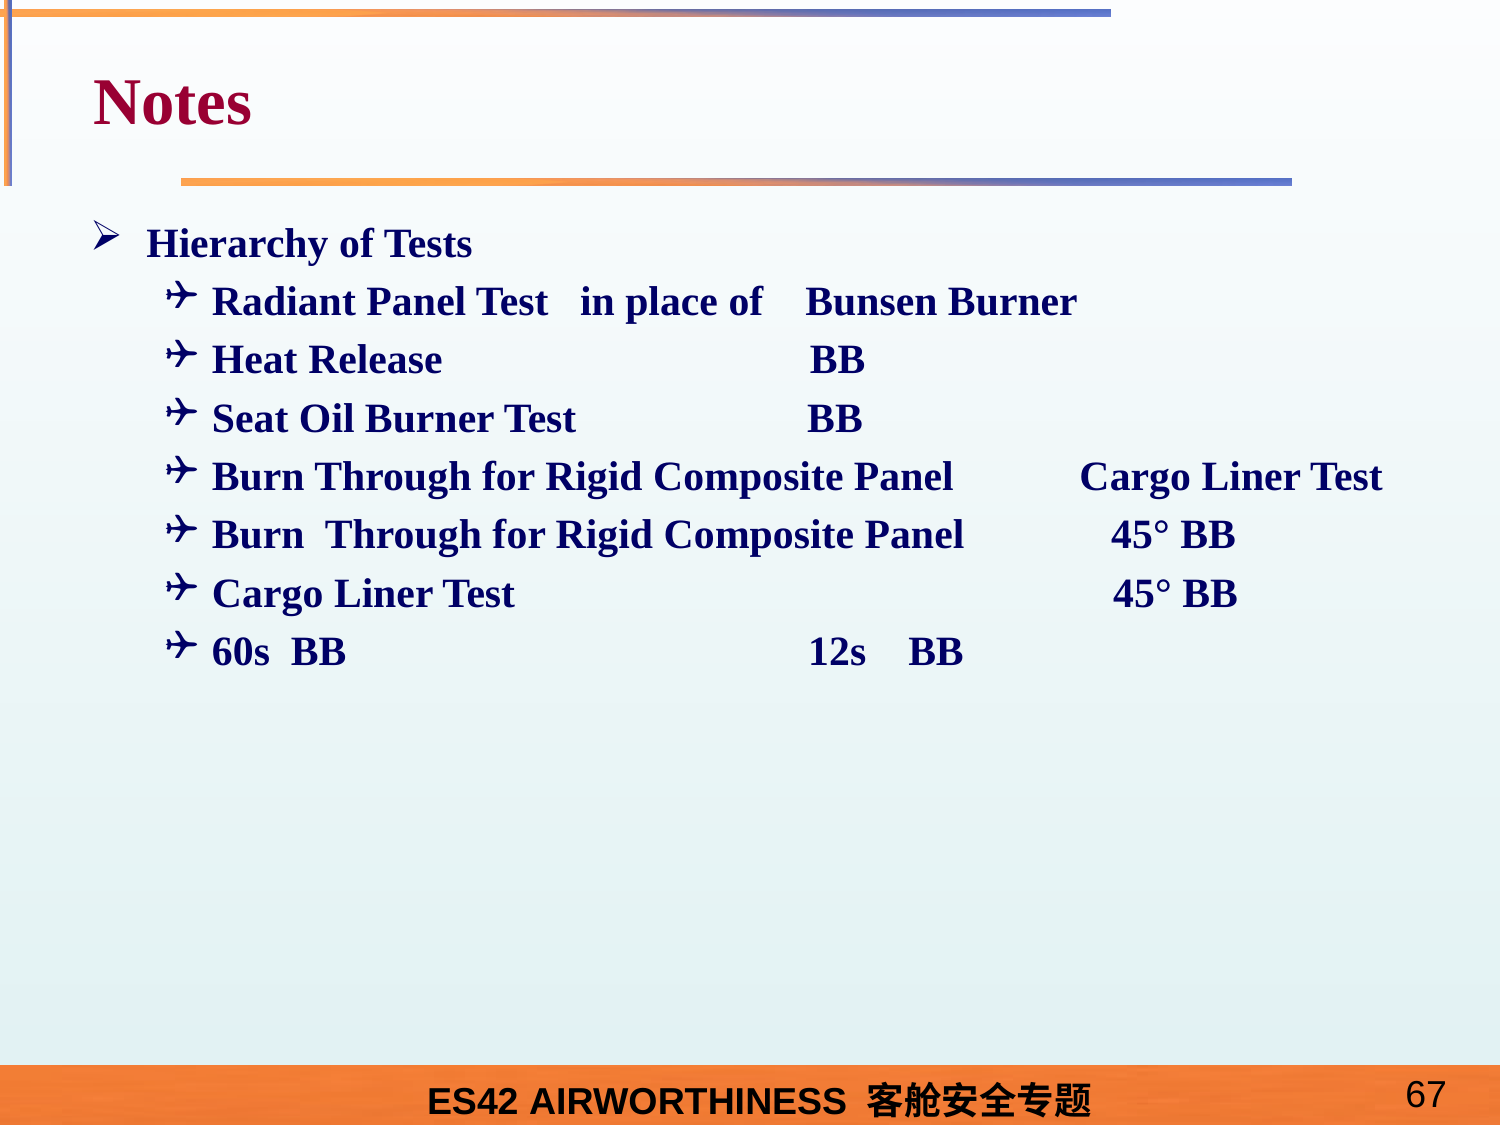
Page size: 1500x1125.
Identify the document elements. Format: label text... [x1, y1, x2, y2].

list Hierarchy of Tests Radiant Panel Test in place of Bunsen Burner Heat Release BB Seat Oil Burner Test BB Burn Through for Rigid Composite Panel Cargo Liner Test Burn Through for Rigid Composite Panel 45° BB Cargo Liner Test 45° BB 60s BB 12s BB [75, 208, 1425, 1059]
title Notes [78, 31, 1429, 164]
picture [0, 1065, 1500, 1125]
picture [0, 0, 1111, 186]
picture [181, 178, 1292, 186]
